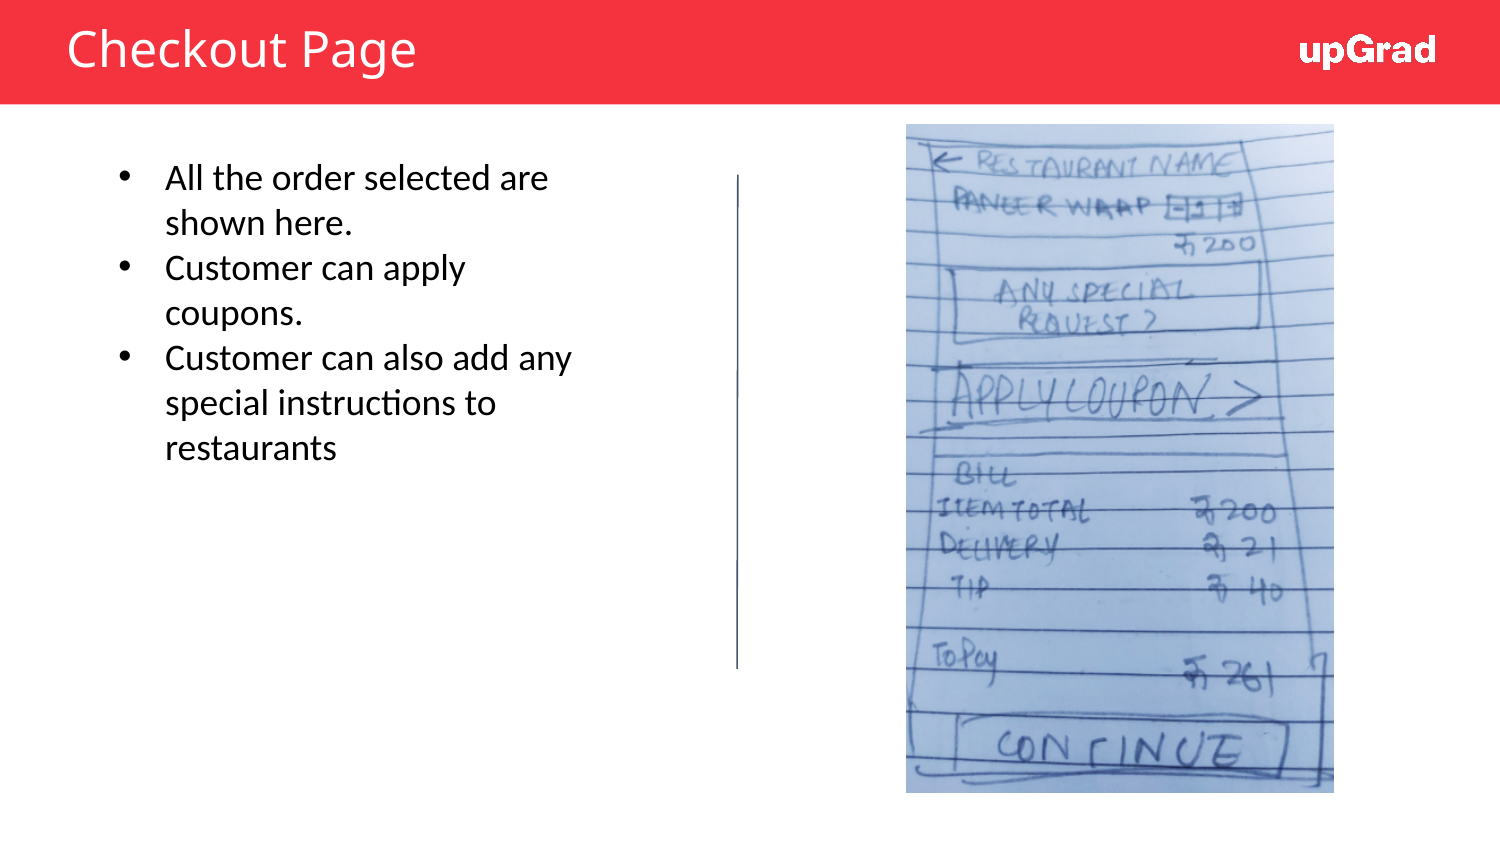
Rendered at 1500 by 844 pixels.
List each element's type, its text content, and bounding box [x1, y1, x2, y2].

text_box All the order selected are shown here. Customer can apply coupons. Customer can also add any special instructions to restaurants [103, 137, 625, 753]
title Checkout Page [51, 20, 710, 83]
picture [1300, 34, 1435, 70]
picture [905, 124, 1334, 793]
